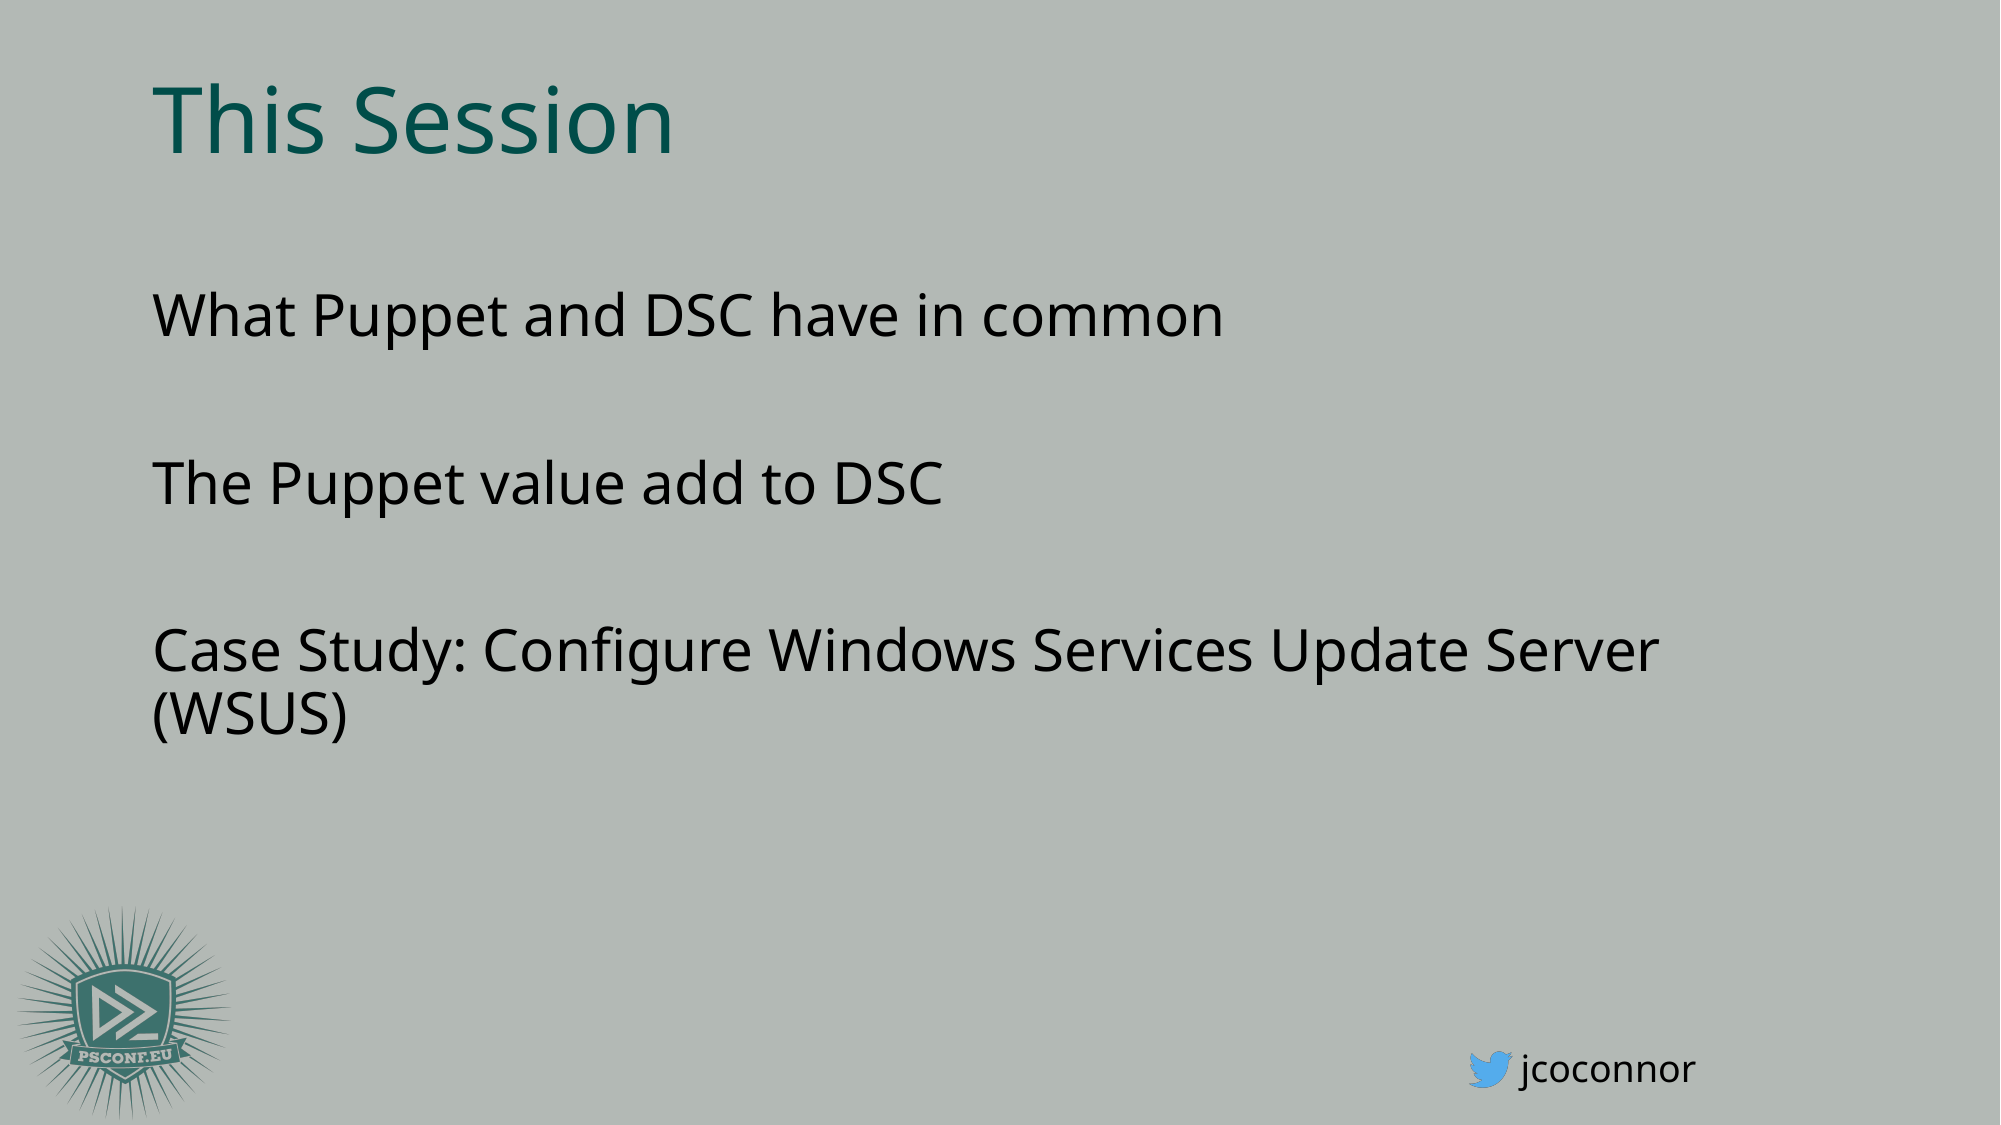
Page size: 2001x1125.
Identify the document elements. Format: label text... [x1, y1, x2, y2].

title This Session [137, 59, 1863, 187]
list What Puppet and DSC have in common The Puppet value add to DSC Case Study: Configure Windows Services Update Server (WSUS) [137, 187, 1863, 1014]
picture [1458, 1037, 1523, 1103]
footer jcoconnor [1505, 1037, 1863, 1098]
